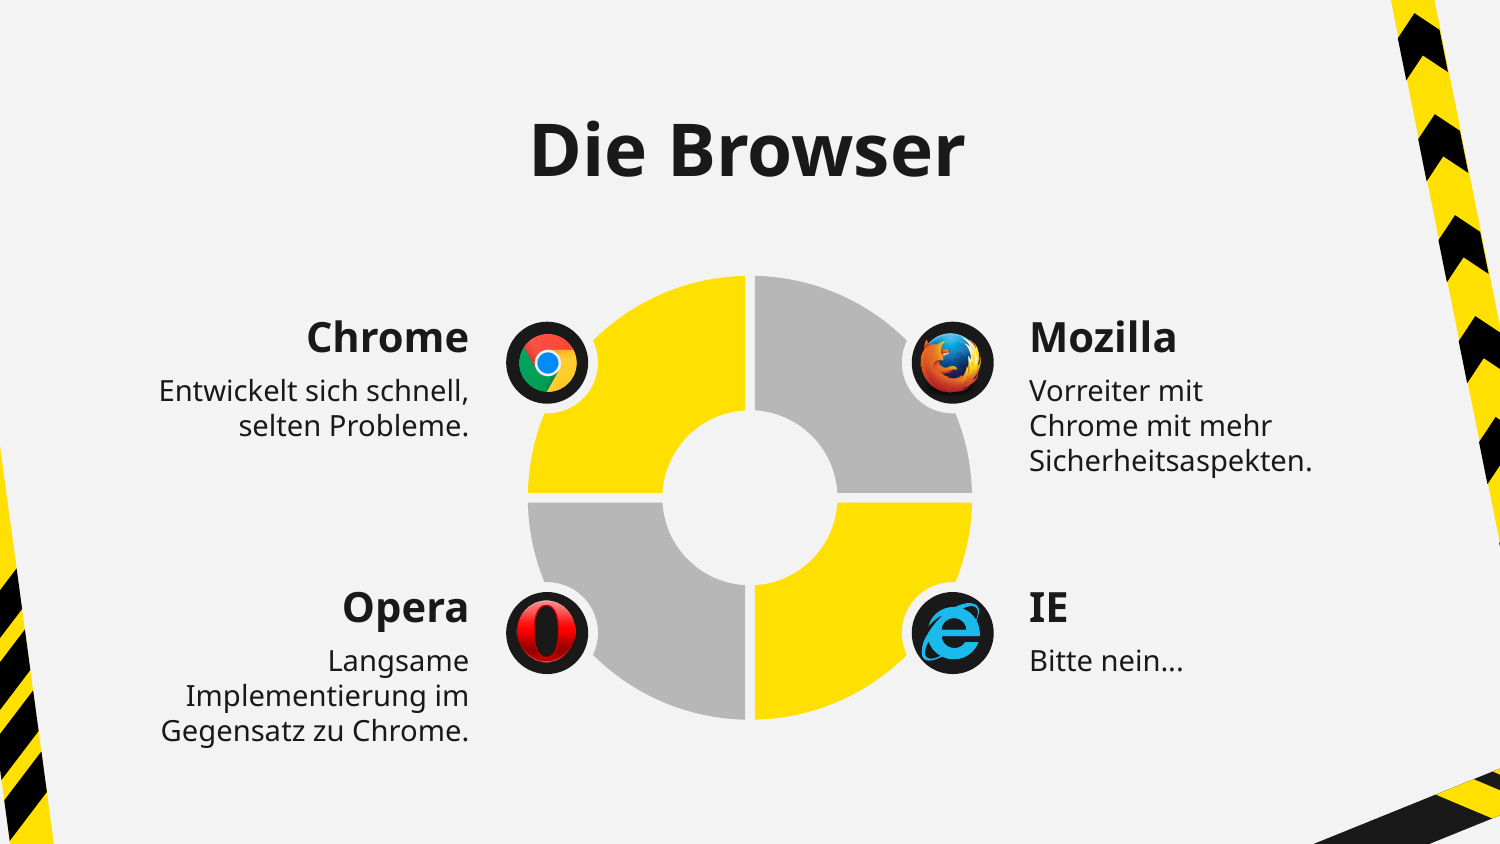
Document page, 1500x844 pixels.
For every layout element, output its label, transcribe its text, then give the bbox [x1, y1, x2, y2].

title Opera [120, 566, 485, 627]
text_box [505, 275, 994, 720]
subtitle Entwickelt sich schnell, selten Probleme. [120, 357, 485, 487]
picture [920, 333, 981, 398]
picture [511, 597, 581, 666]
picture [920, 601, 981, 662]
title Chrome [120, 296, 485, 357]
subtitle Bitte nein... [1014, 627, 1379, 756]
subtitle Vorreiter mit Chrome mit mehr Sicherheitsaspekten. [1014, 357, 1379, 487]
title IE [1014, 566, 1379, 627]
title Die Browser [116, 88, 1379, 190]
title Mozilla [1014, 296, 1379, 357]
subtitle Langsame Implementierung im Gegensatz zu Chrome. [120, 627, 485, 756]
picture [497, 333, 603, 393]
